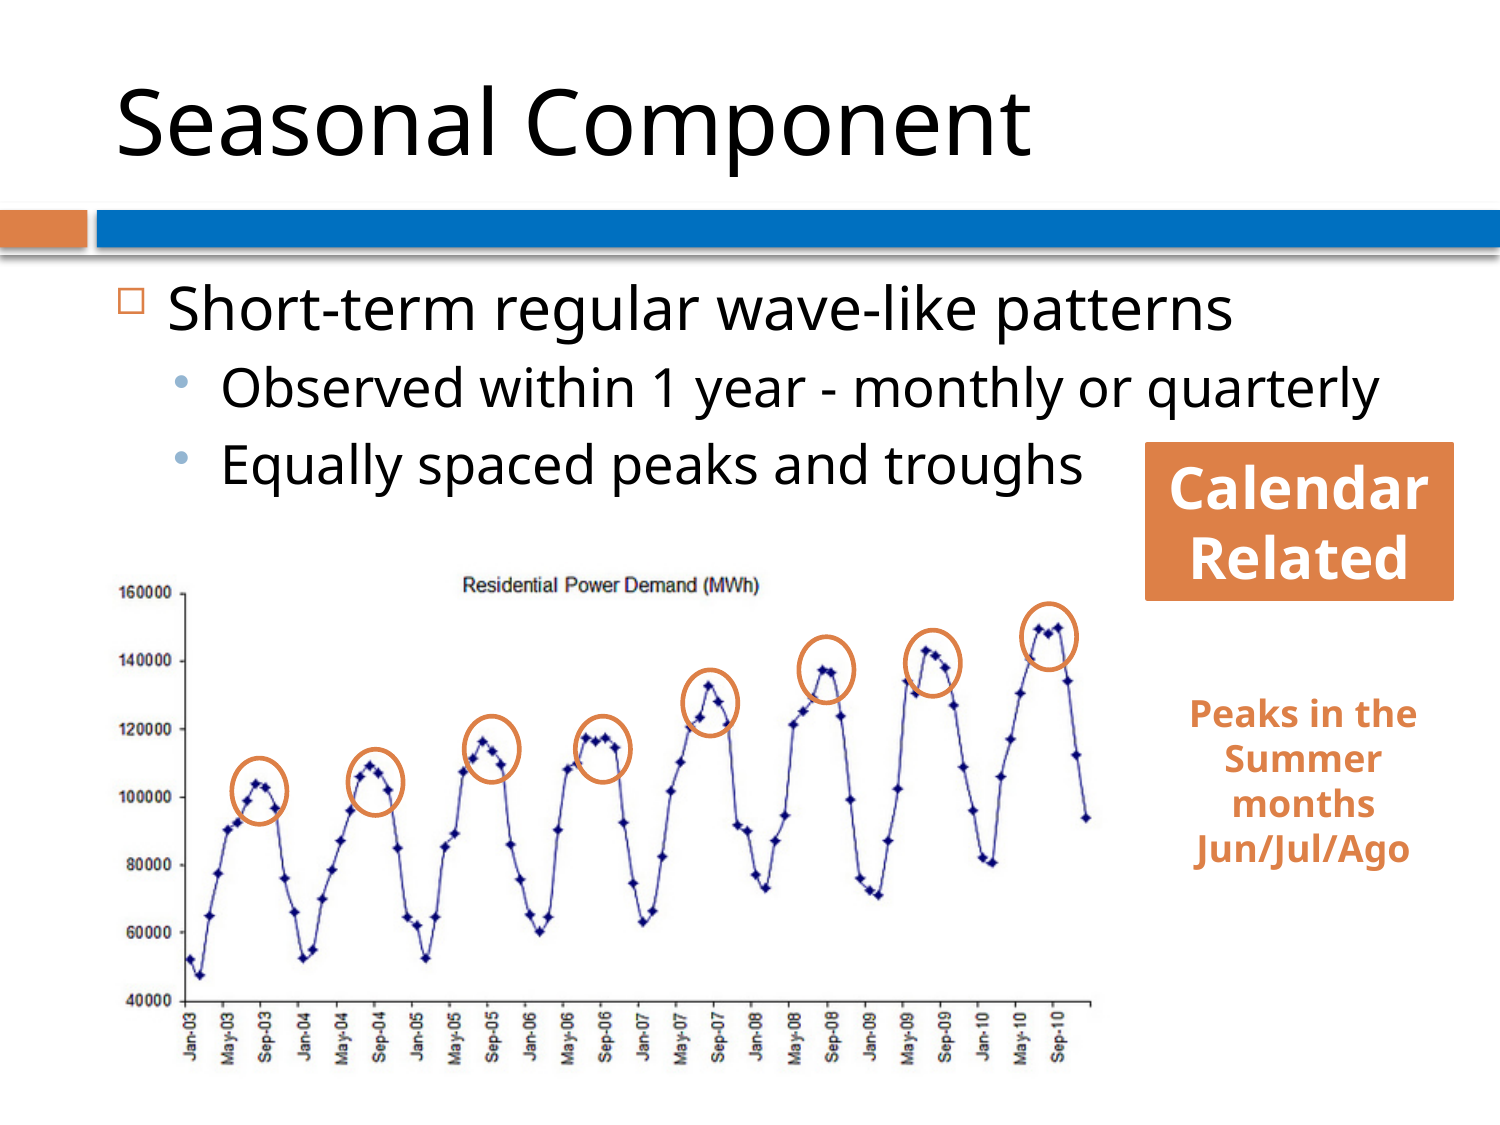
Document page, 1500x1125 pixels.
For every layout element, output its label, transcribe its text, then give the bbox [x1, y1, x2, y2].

text_box Calendar Related [1147, 444, 1453, 599]
list Short-term regular wave-like patterns Observed within 1 year - monthly or quarterly Equally spaced peaks and troughs [100, 262, 1438, 1000]
picture [100, 562, 1123, 1087]
title Seasonal Component [100, 37, 1438, 200]
text_box Peaks in the Summer months Jun/Jul/Ago [1151, 682, 1457, 877]
